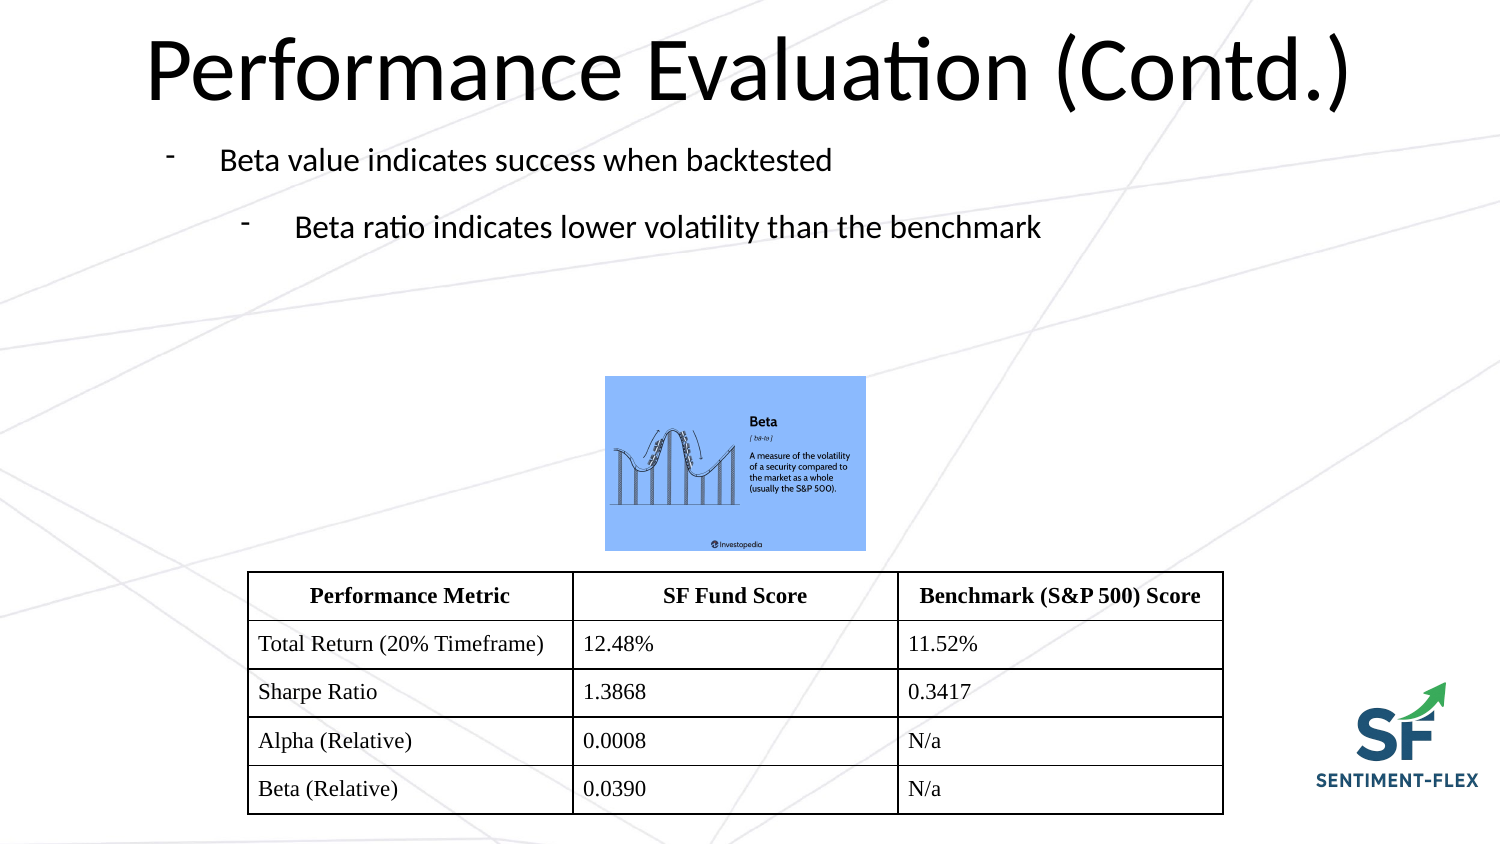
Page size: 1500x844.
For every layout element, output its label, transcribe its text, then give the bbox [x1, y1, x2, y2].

table_cell N/a [899, 718, 1222, 765]
table_header Benchmark (S&P 500) Score [899, 573, 1222, 620]
text_box Beta value indicates success when backtested Beta ratio indicates lower volatility than the benchmark [54, 117, 1416, 461]
title Performance Evaluation (Contd.) [0, 0, 1500, 128]
picture [0, 128, 1500, 844]
table_cell 0.0390 [574, 766, 897, 813]
table_cell 12.48% [574, 621, 897, 668]
table_cell 0.3417 [899, 670, 1222, 716]
table_cell Beta (Relative) [249, 766, 572, 813]
table_header SF Fund Score [574, 573, 897, 620]
table_cell Total Return (20% Timeframe) [249, 621, 572, 668]
table_cell Sharpe Ratio [249, 670, 572, 716]
table_header Performance Metric [249, 573, 572, 620]
table_cell Alpha (Relative) [249, 718, 572, 765]
table_cell 1.3868 [574, 670, 897, 716]
table_cell N/a [899, 766, 1222, 813]
table_cell 11.52% [899, 621, 1222, 668]
table_cell 0.0008 [574, 718, 897, 765]
